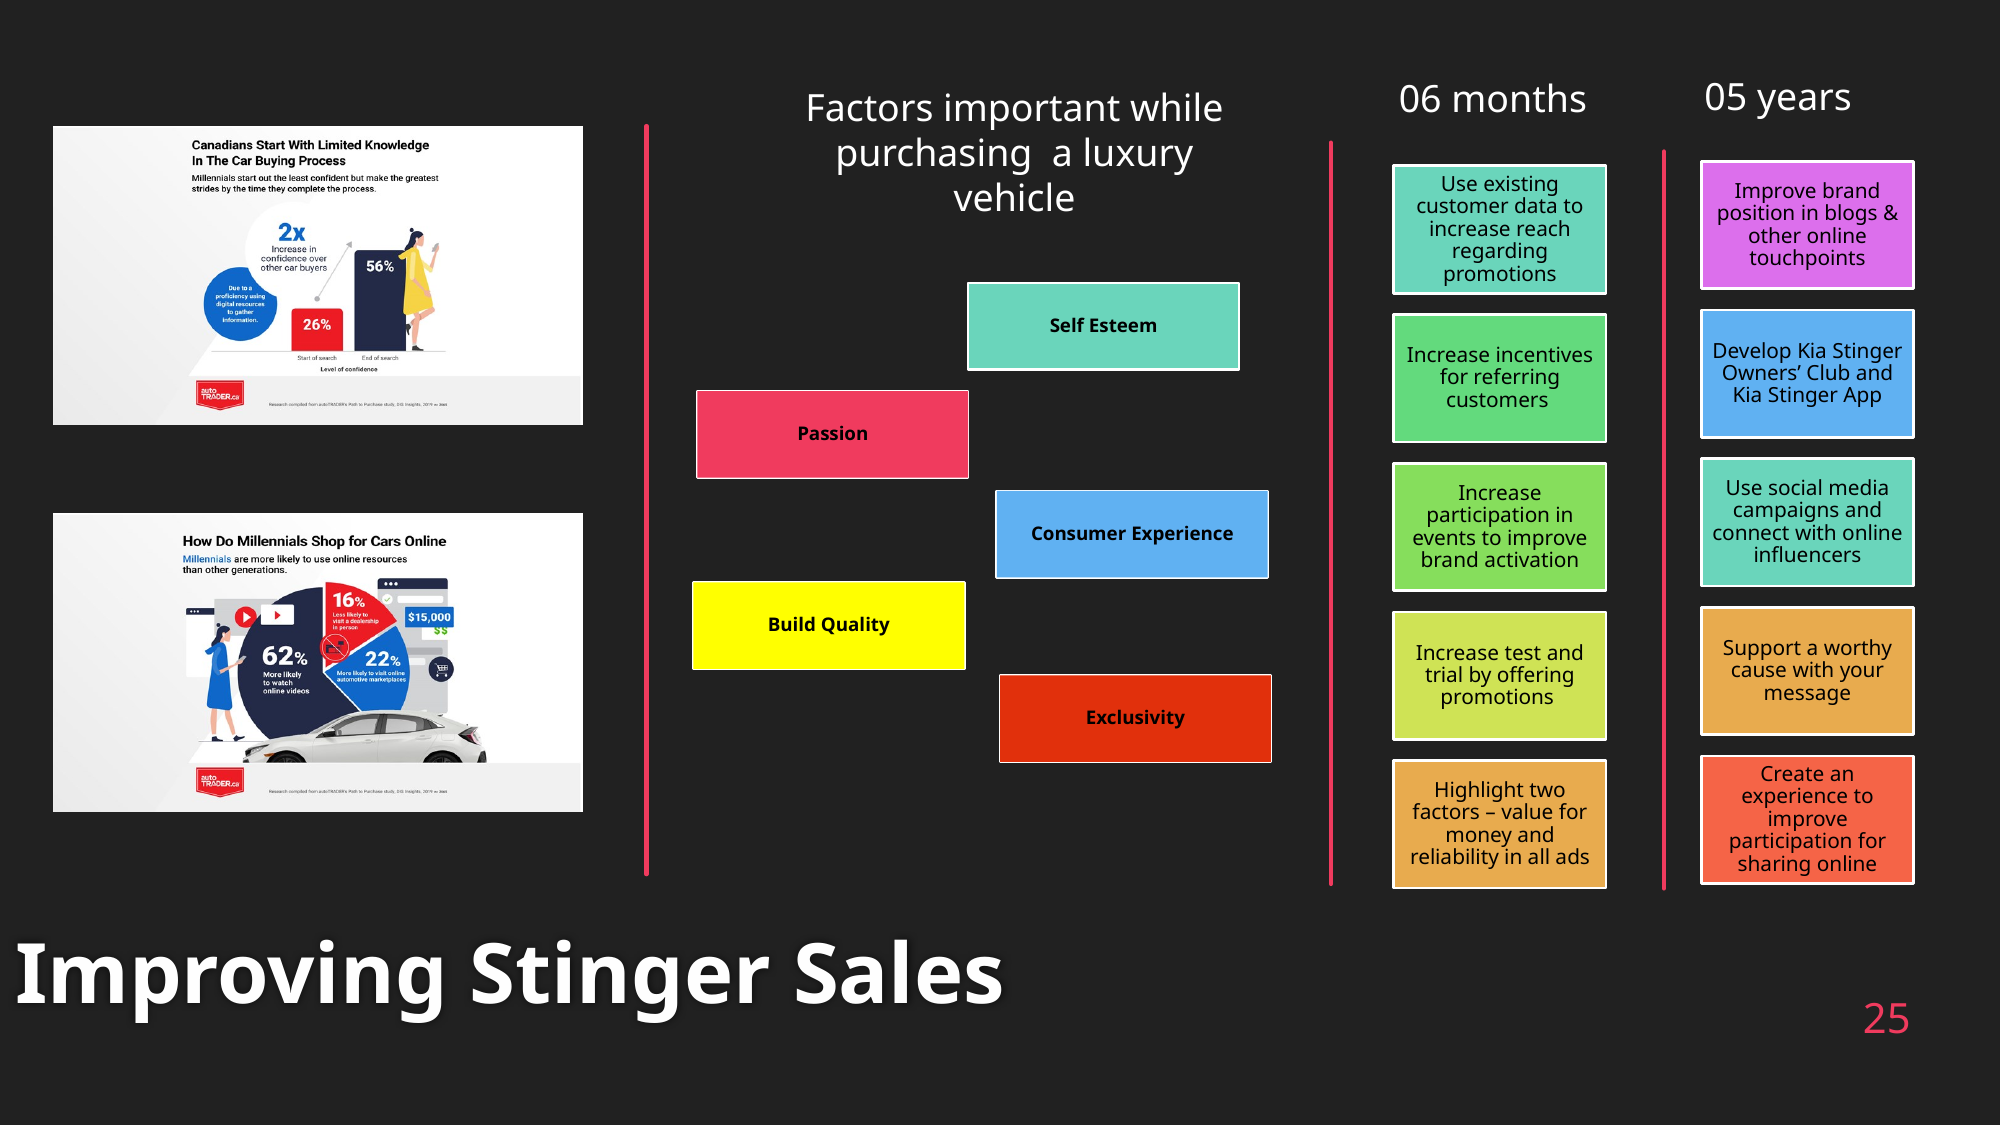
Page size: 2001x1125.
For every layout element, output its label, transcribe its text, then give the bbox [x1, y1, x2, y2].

text_box Factors important while purchasing a luxury vehicle [786, 76, 1243, 227]
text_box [1603, 160, 1663, 885]
slide_number 25 [1751, 970, 1926, 1051]
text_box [1665, 885, 1683, 889]
picture [53, 126, 583, 425]
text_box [1317, 165, 1663, 889]
text_box 05 years [1550, 66, 2000, 126]
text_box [693, 282, 1272, 762]
text_box 06 months [1264, 67, 1722, 128]
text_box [1665, 160, 2000, 885]
picture [53, 513, 583, 812]
text_box Improving Stinger Sales [0, 914, 1735, 1029]
